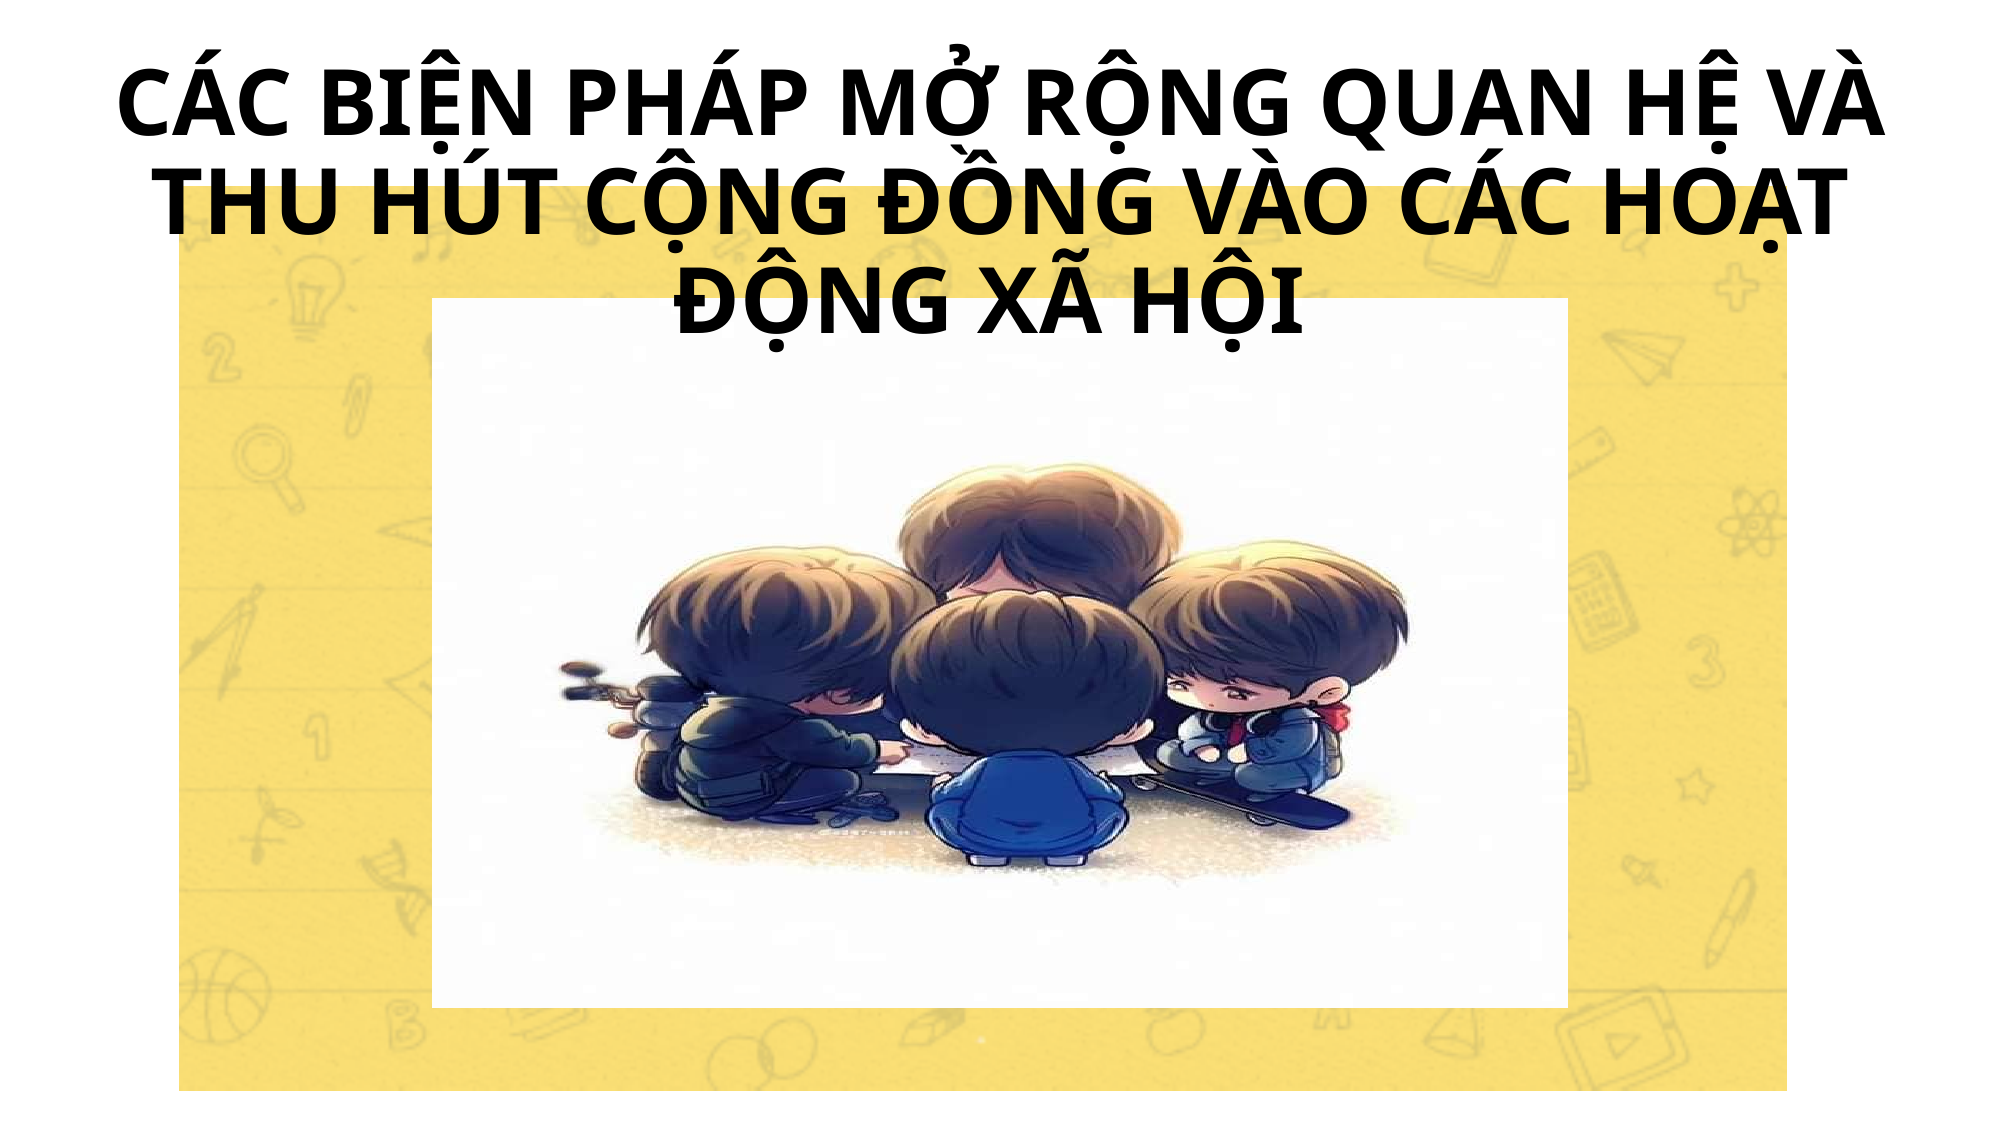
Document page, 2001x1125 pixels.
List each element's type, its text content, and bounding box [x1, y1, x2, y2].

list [432, 298, 1568, 1008]
picture [179, 186, 1787, 1091]
title CÁC BIỆN PHÁP MỞ RỘNG QUAN HỆ VÀ THU HÚT CỘNG ĐỒNG VÀO CÁC HOẠT ĐỘNG XÃ HỘI [94, 34, 1908, 375]
